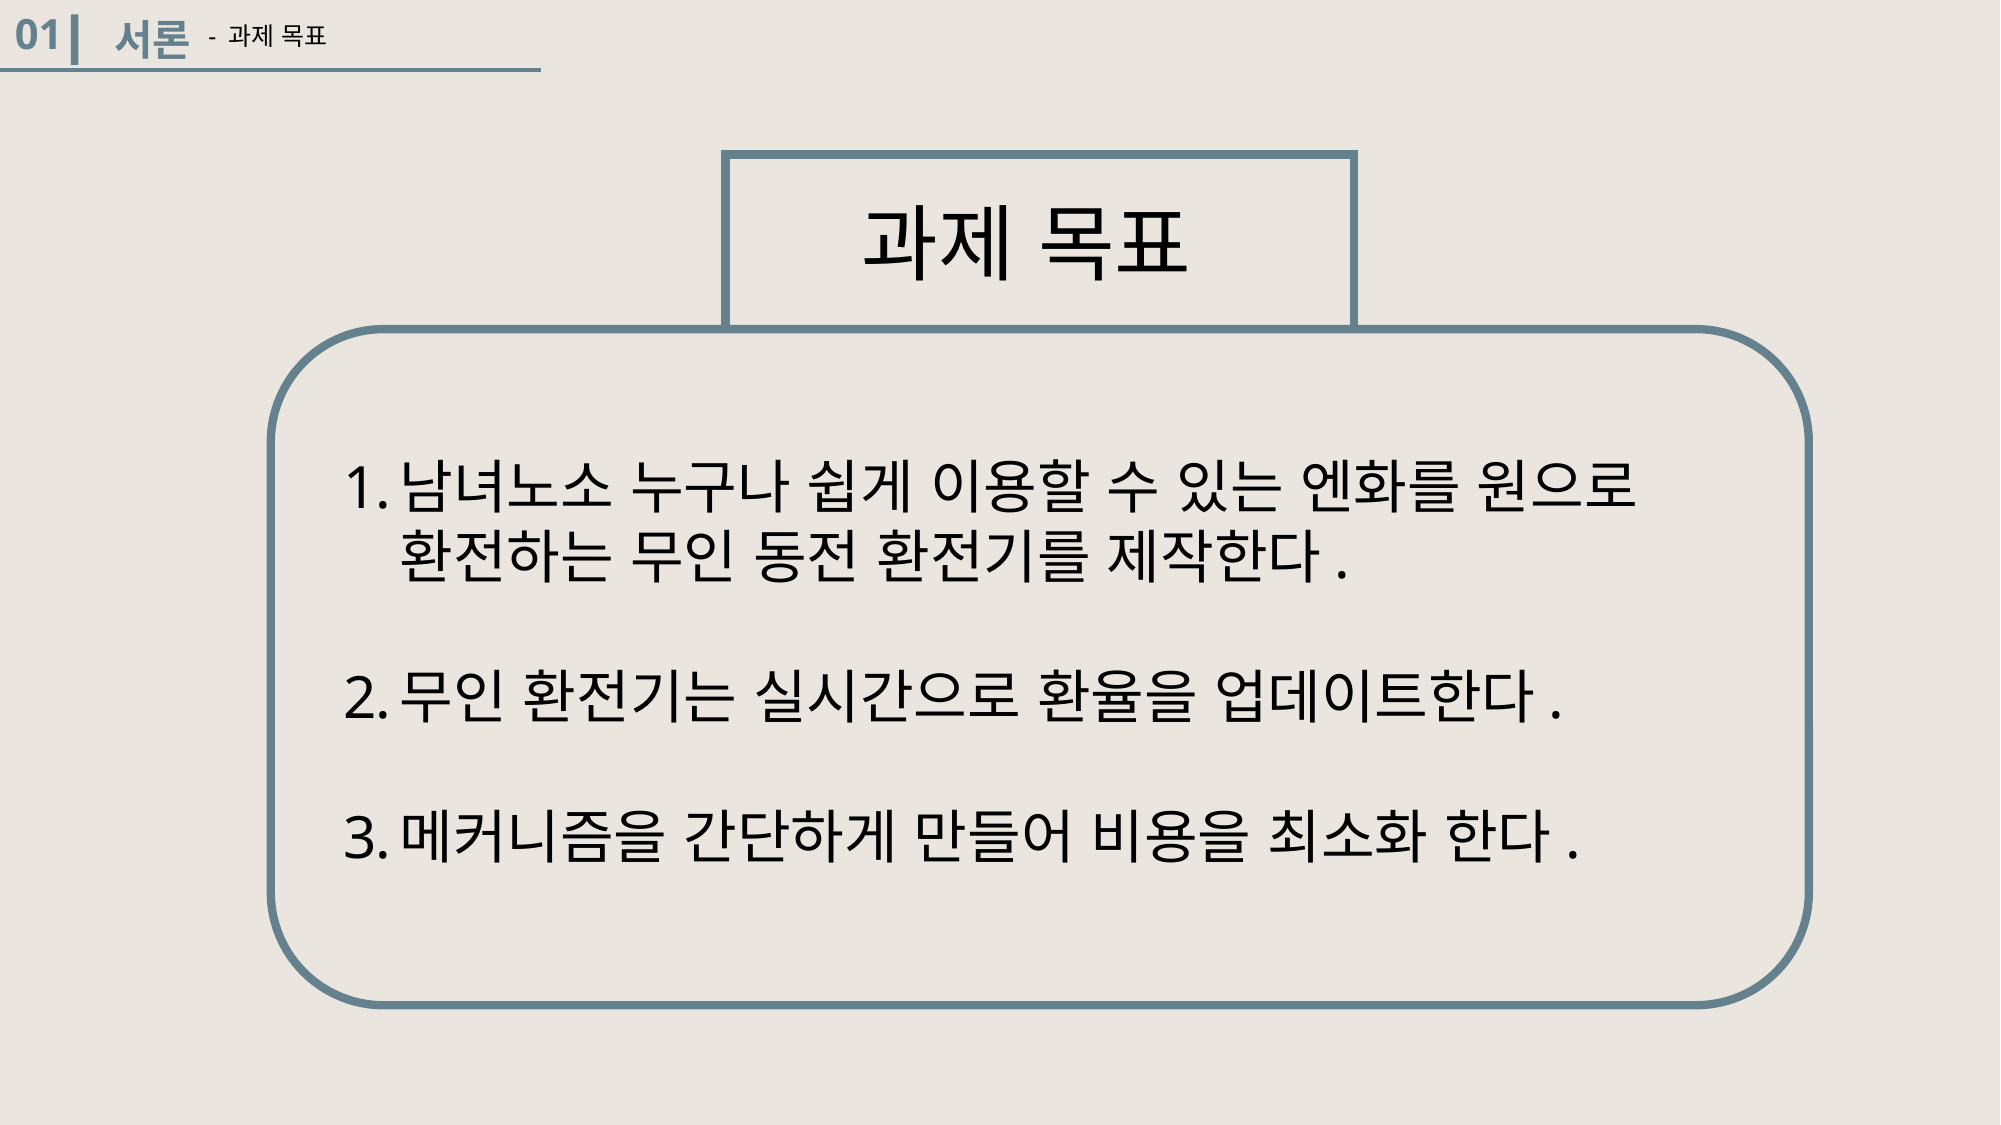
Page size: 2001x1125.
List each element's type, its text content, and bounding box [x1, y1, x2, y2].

text_box 01 [0, 0, 111, 65]
text_box - 과제 목표 [193, 12, 568, 58]
text_box [724, 153, 1355, 330]
text_box 과제 목표 [847, 183, 1251, 299]
text_box [70, 13, 79, 66]
text_box 서론 [99, 6, 612, 72]
text_box [269, 328, 1810, 1007]
